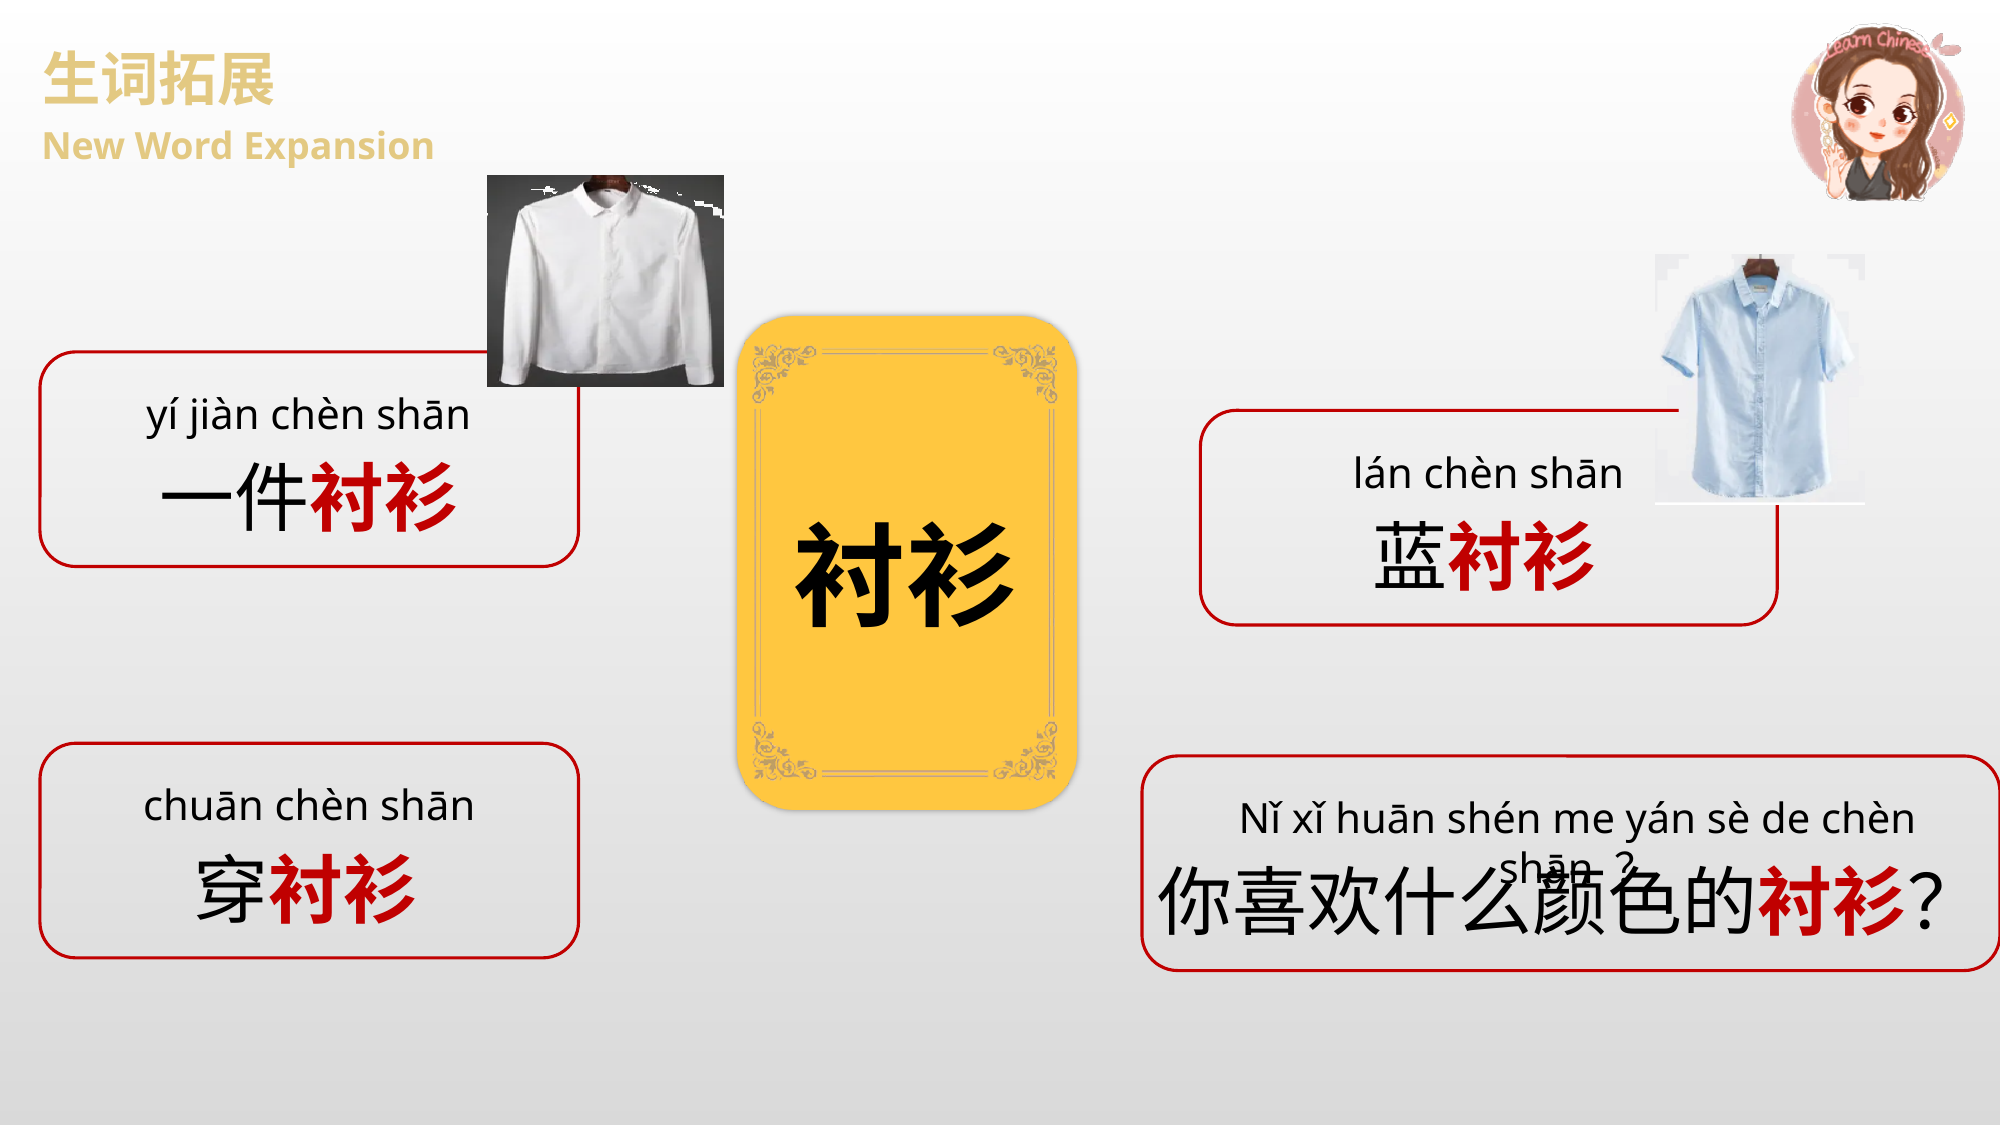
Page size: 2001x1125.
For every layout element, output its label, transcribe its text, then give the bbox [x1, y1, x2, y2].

picture [1655, 254, 1865, 505]
text_box 生词拓展 [27, 35, 291, 115]
picture [1758, 0, 1998, 240]
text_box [39, 743, 579, 958]
picture [487, 175, 724, 387]
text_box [39, 351, 579, 567]
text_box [728, 307, 1085, 818]
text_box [1141, 755, 2000, 971]
text_box New Word Expansion [26, 115, 451, 175]
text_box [1200, 410, 1778, 625]
